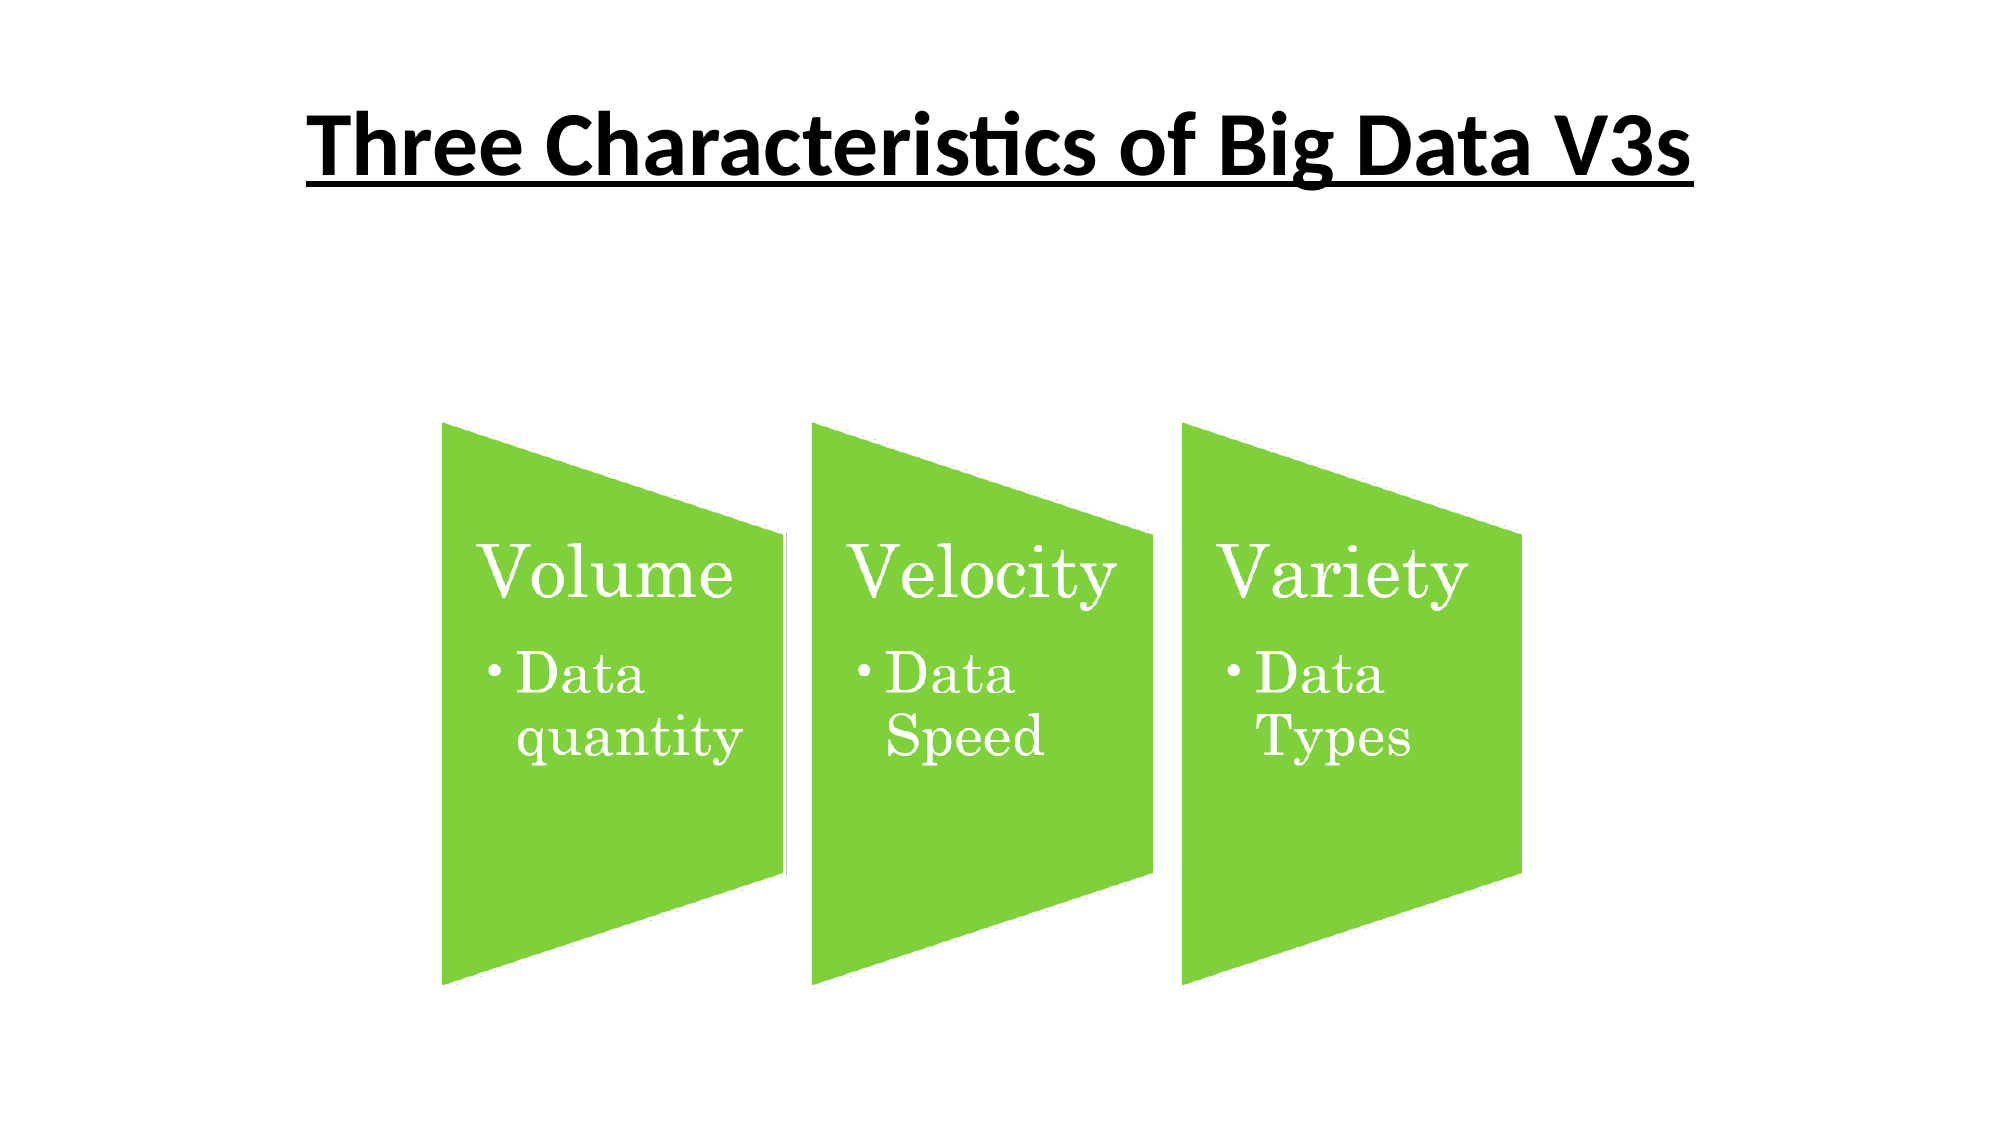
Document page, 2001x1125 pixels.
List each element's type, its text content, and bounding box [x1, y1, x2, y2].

title Three Characteristics of Big Data V3s [99, 45, 1900, 233]
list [432, 417, 1525, 990]
